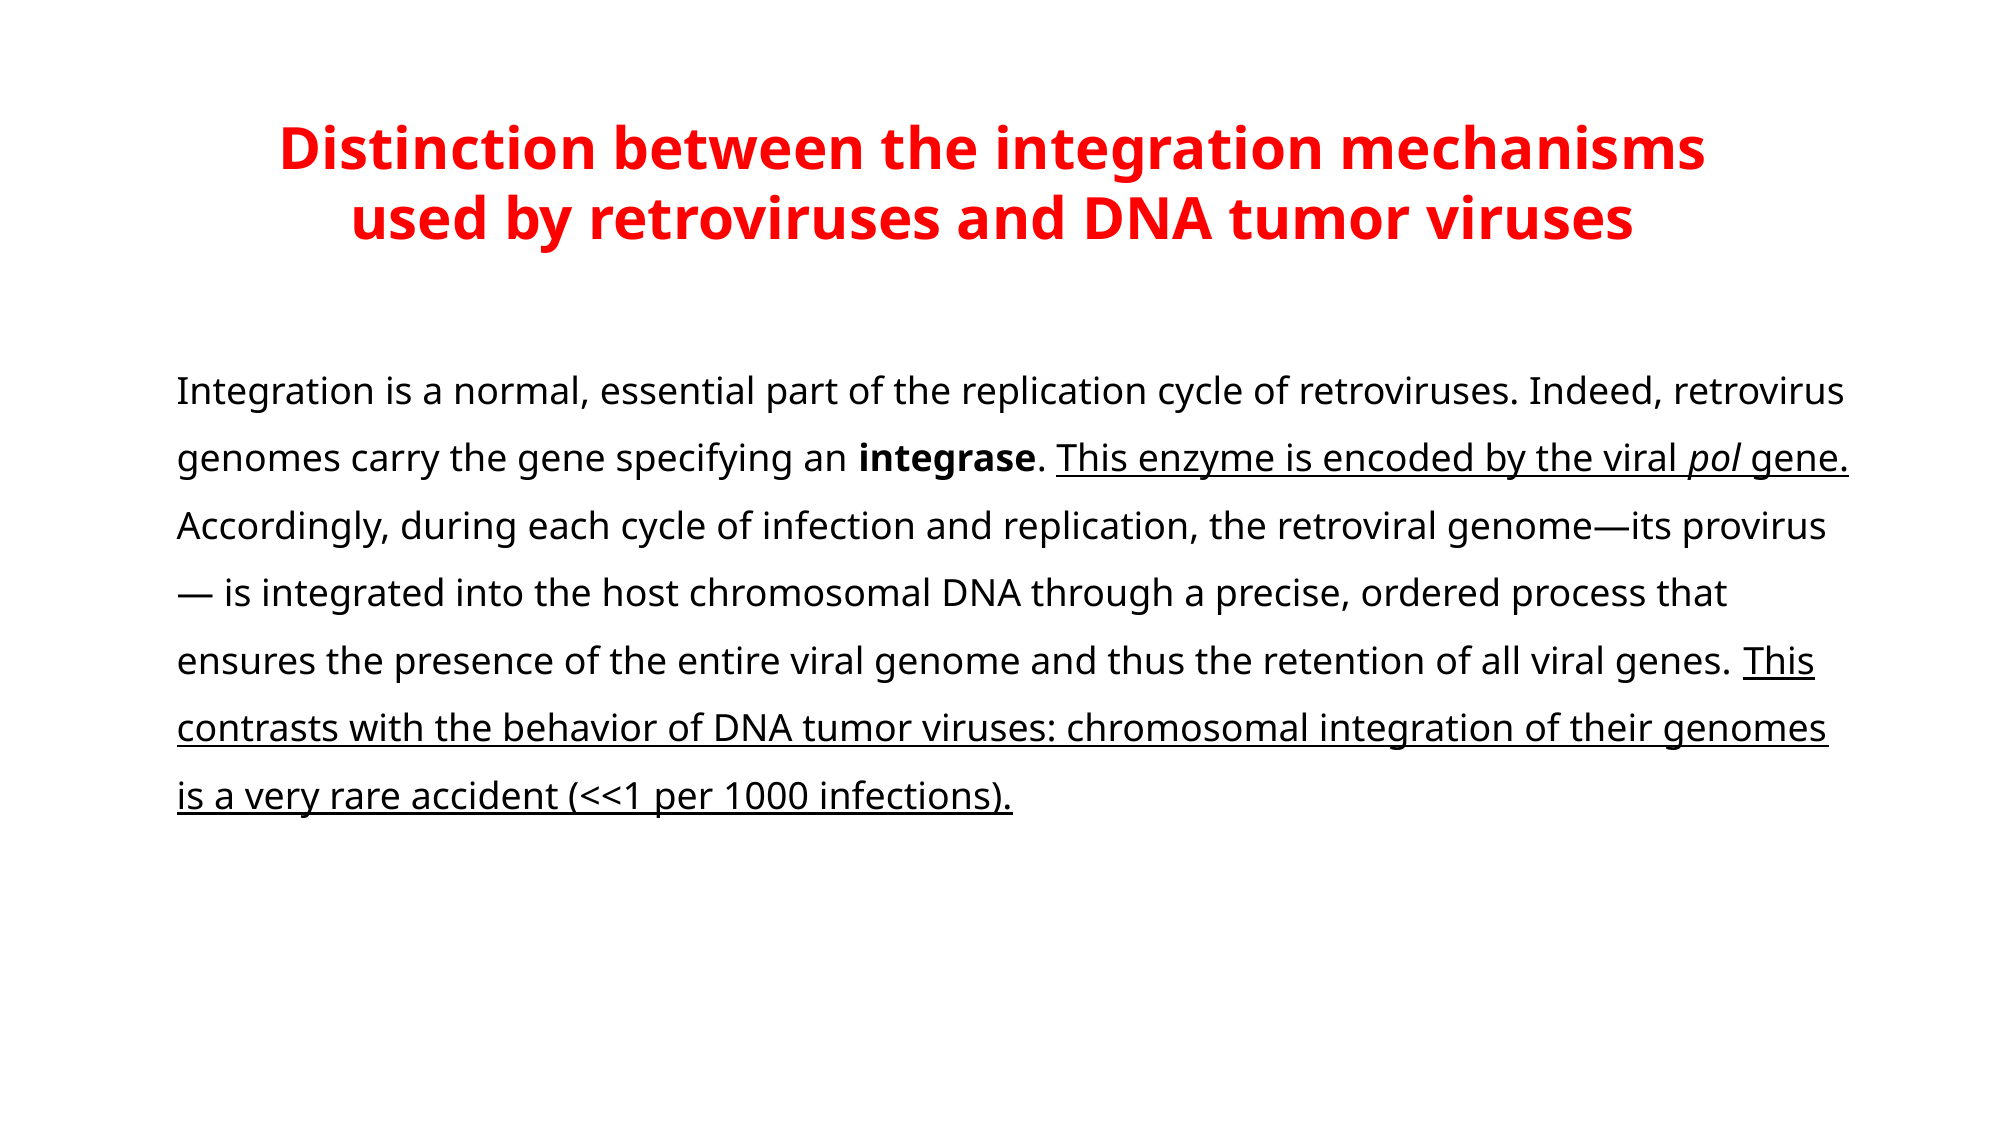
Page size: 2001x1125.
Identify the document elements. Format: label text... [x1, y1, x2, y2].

text_box Distinction between the integration mechanisms used by retroviruses and DNA tumor viruses [200, 103, 1785, 259]
text_box Integration is a normal, essential part of the replication cycle of retroviruses. Indeed, retrovirus genomes carry the gene specifying an integrase. This enzyme is encoded by the viral pol gene. Accordingly, during each cycle of infection and replication, the retroviral genome—its provirus— is integrated into the host chromosomal DNA through a precise, ordered process that ensures the presence of the entire viral genome and thus the retention of all viral genes. This contrasts with the behavior of DNA tumor viruses: chromosomal integration of their genomes is a very rare accident (<<1 per 1000 infections). [161, 336, 1865, 824]
